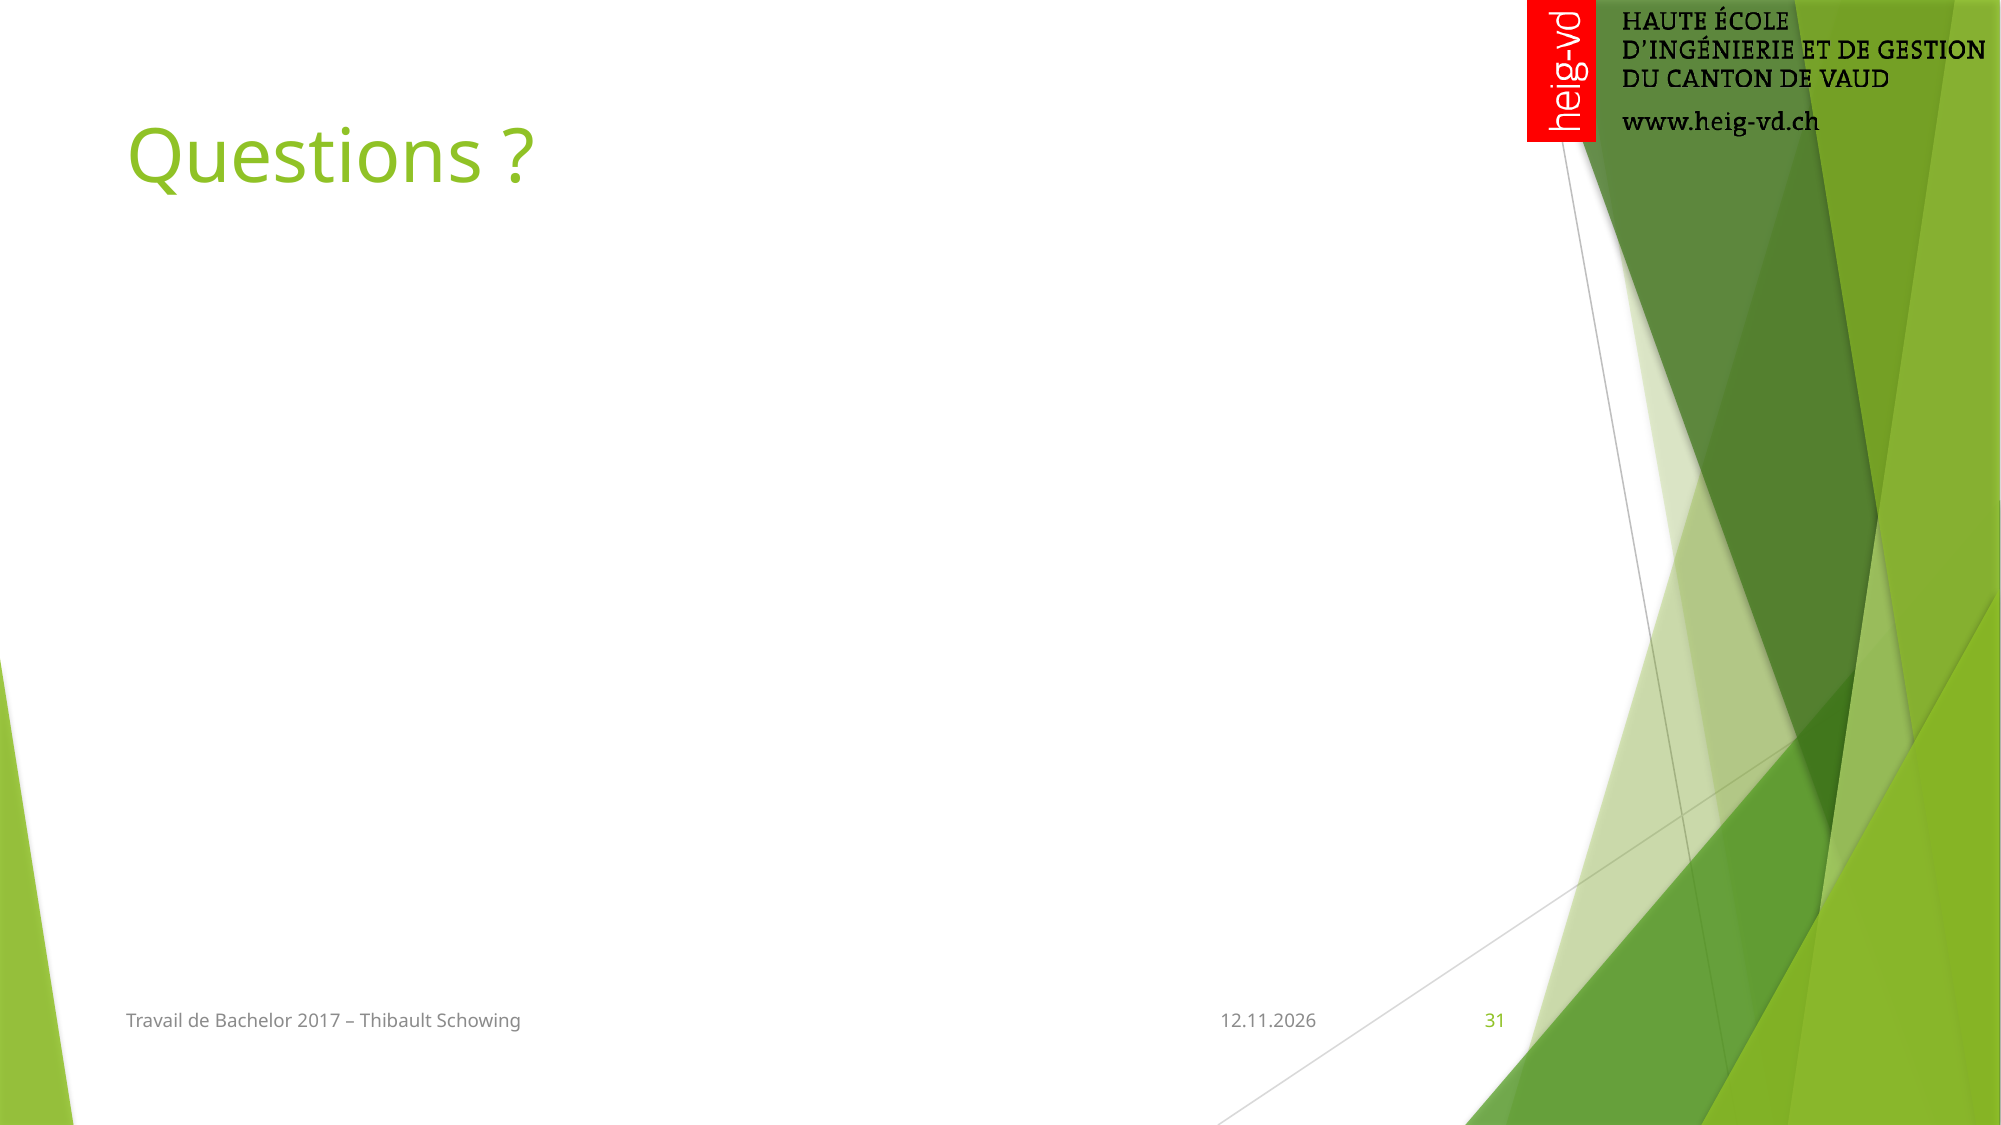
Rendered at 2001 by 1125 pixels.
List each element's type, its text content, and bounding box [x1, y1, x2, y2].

footer Travail de Bachelor 2017 – Thibault Schowing [111, 991, 1145, 1051]
picture [1527, 0, 1985, 142]
slide_number 31 [1409, 991, 1522, 1051]
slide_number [1181, 991, 1332, 1051]
title Questions ? [111, 99, 1522, 317]
